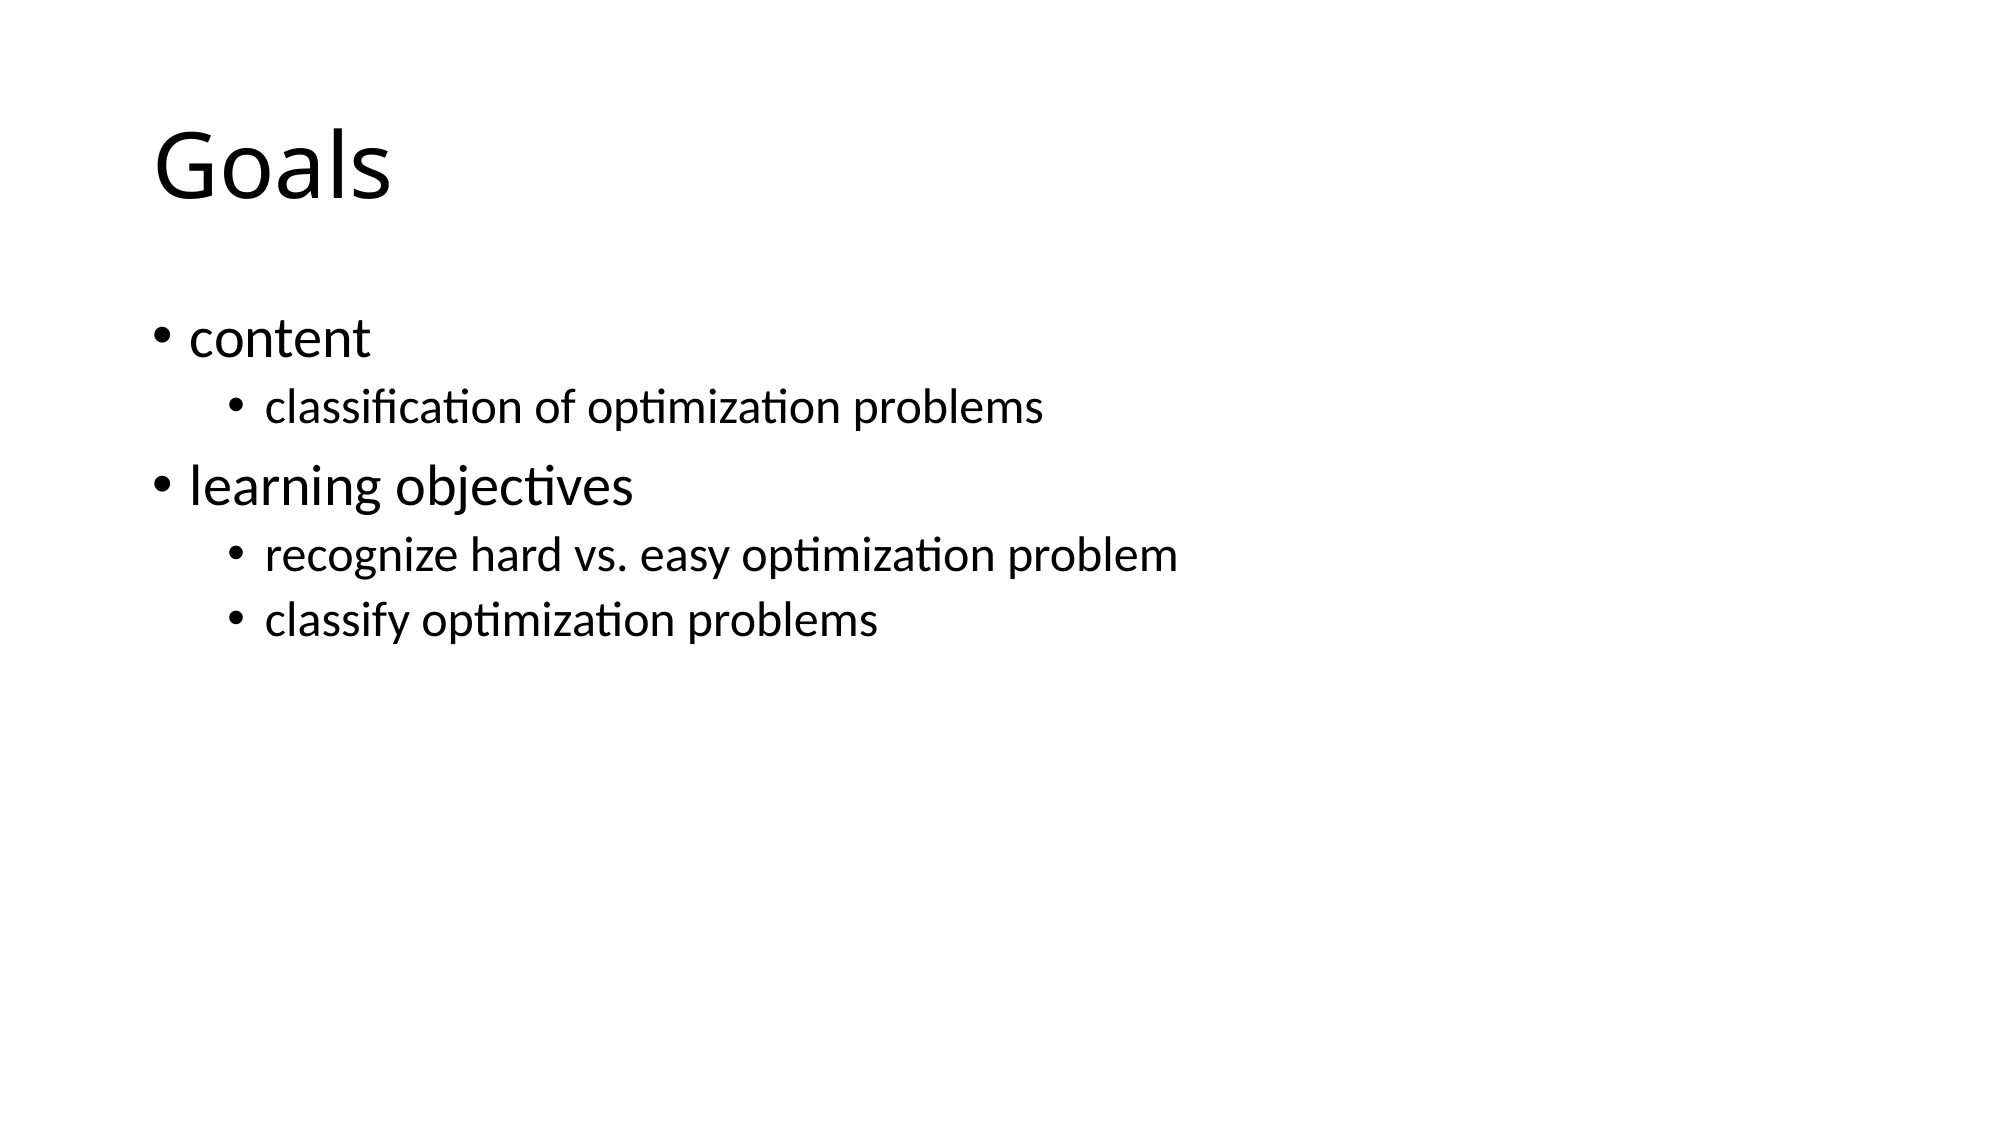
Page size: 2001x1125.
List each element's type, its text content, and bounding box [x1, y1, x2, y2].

list content classification of optimization problems learning objectives recognize hard vs. easy optimization problem classify optimization problems [137, 299, 1863, 1014]
title Goals [137, 59, 1863, 278]
